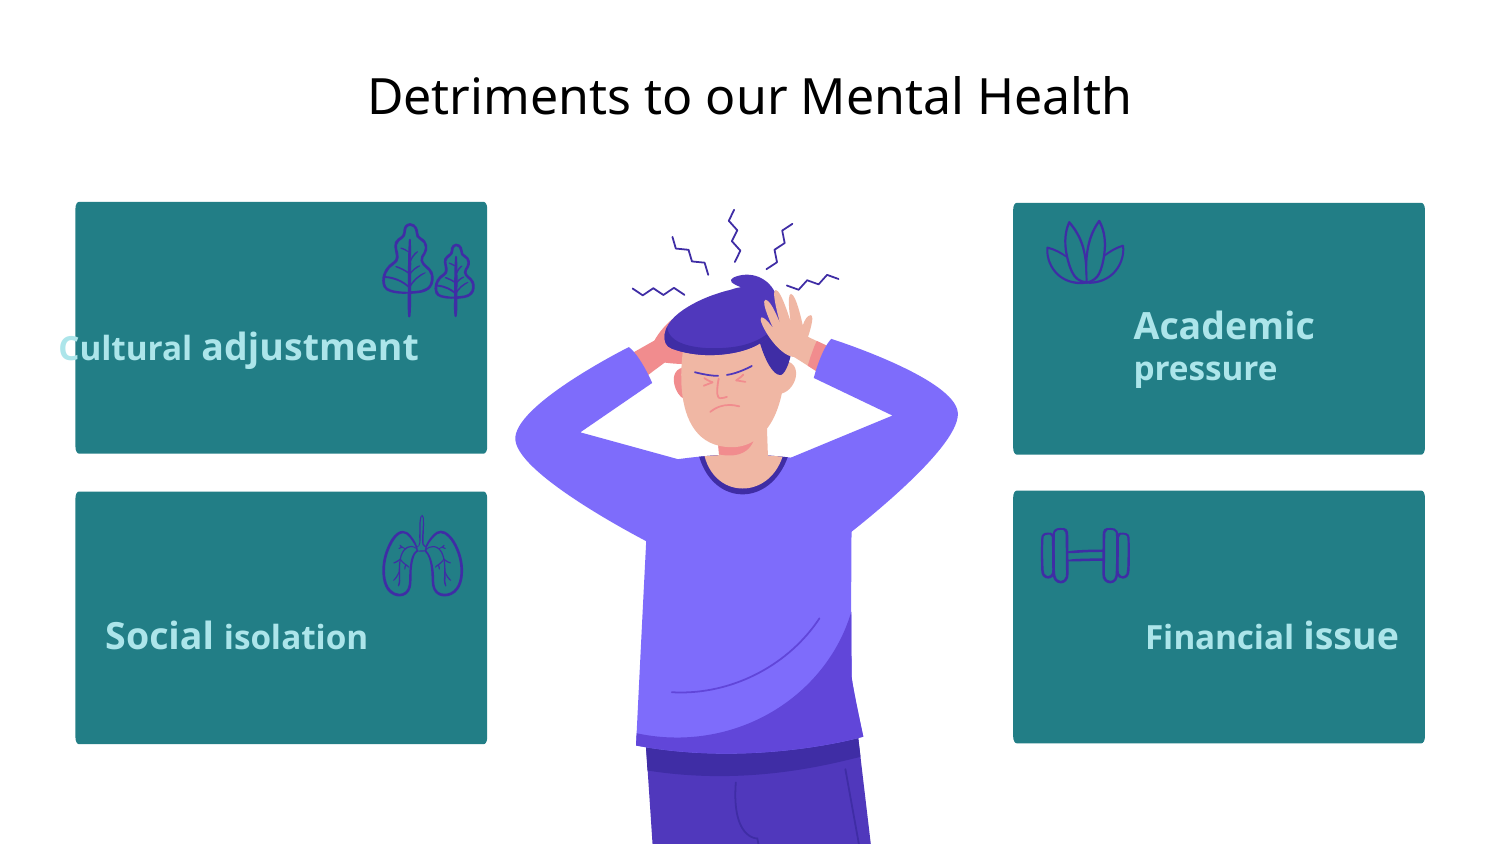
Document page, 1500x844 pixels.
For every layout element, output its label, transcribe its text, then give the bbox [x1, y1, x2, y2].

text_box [1040, 527, 1131, 584]
title Detriments to our Mental Health [75, 67, 1425, 122]
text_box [511, 208, 961, 844]
text_box [1013, 202, 1425, 455]
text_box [381, 222, 476, 318]
text_box [75, 201, 488, 454]
text_box Financial issue [1130, 611, 1468, 657]
text_box Social isolation [12, 611, 384, 657]
text_box Academic pressure [1118, 322, 1439, 367]
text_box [381, 514, 465, 597]
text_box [1045, 219, 1126, 285]
text_box [1013, 490, 1425, 744]
text_box [75, 491, 488, 745]
text_box Cultural adjustment [0, 322, 435, 368]
